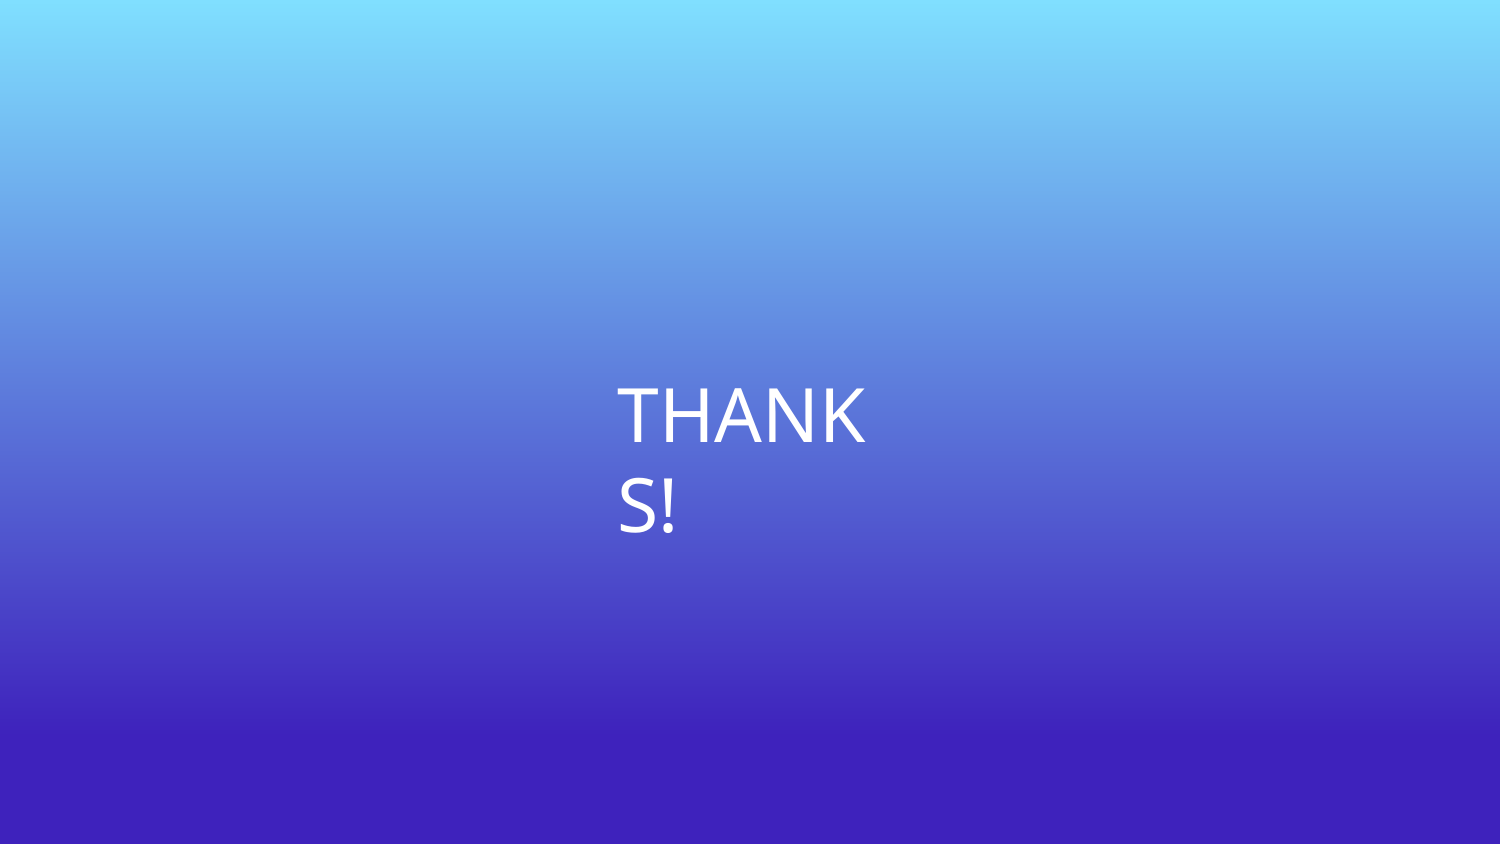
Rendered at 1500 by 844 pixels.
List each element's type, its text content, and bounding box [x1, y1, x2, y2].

text_box THANKS! [602, 352, 905, 470]
